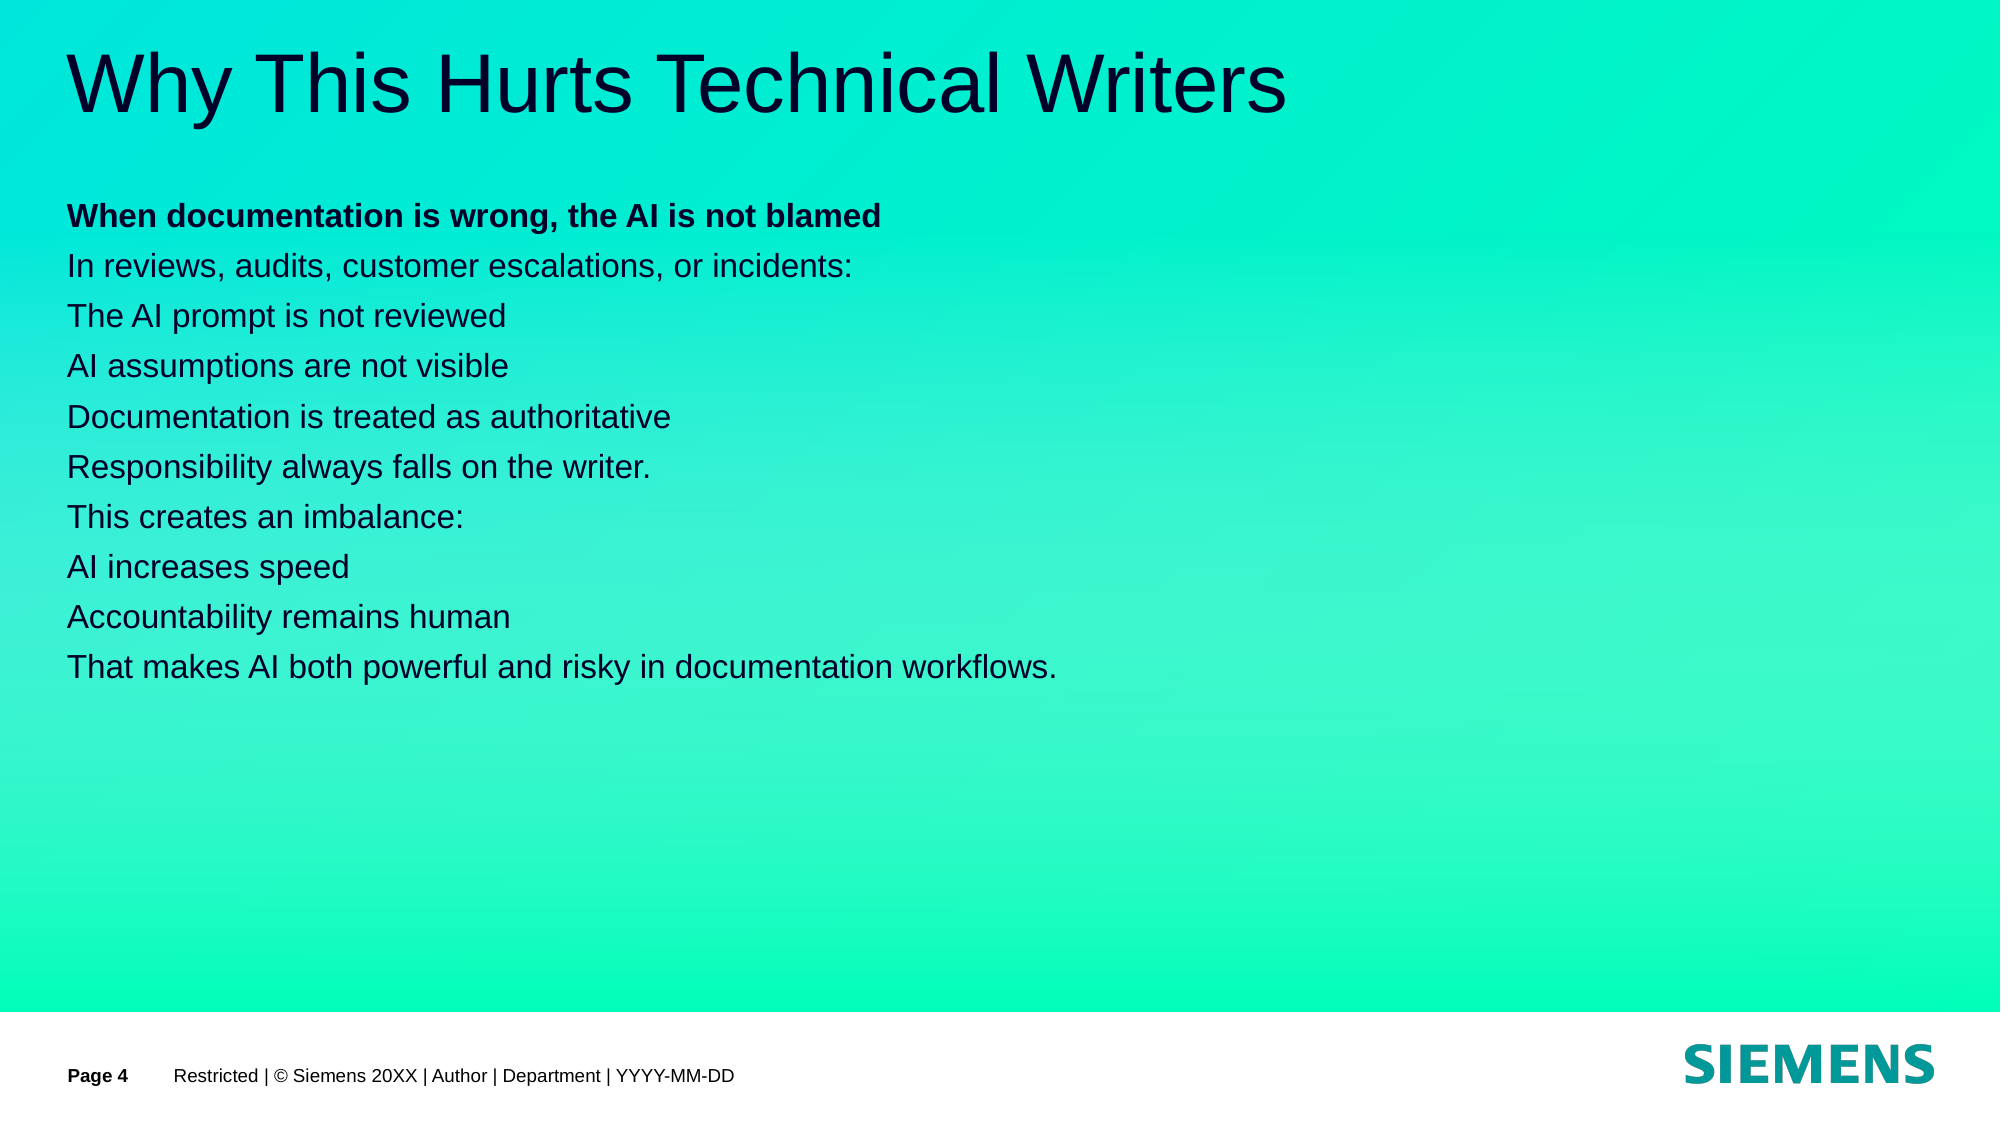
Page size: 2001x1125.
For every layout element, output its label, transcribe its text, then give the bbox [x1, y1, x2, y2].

footer Restricted | © Siemens 20XX | Author | Department | YYYY-MM-DD [174, 1035, 1591, 1125]
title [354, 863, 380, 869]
title Why This Hurts Technical Writers [66, 28, 1934, 130]
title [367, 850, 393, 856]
subtitle When documentation is wrong, the AI is not blamed In reviews, audits, customer escalations, or incidents: The AI prompt is not reviewed AI assumptions are not visible Documentation is treated as authoritative Responsibility always falls on the writer. This creates an imbalance: AI increases speed Accountability remains human That makes AI both powerful and risky in documentation workflows. [66, 129, 1591, 849]
slide_number Page 4 [67, 1035, 174, 1125]
picture [1685, 1044, 1934, 1084]
